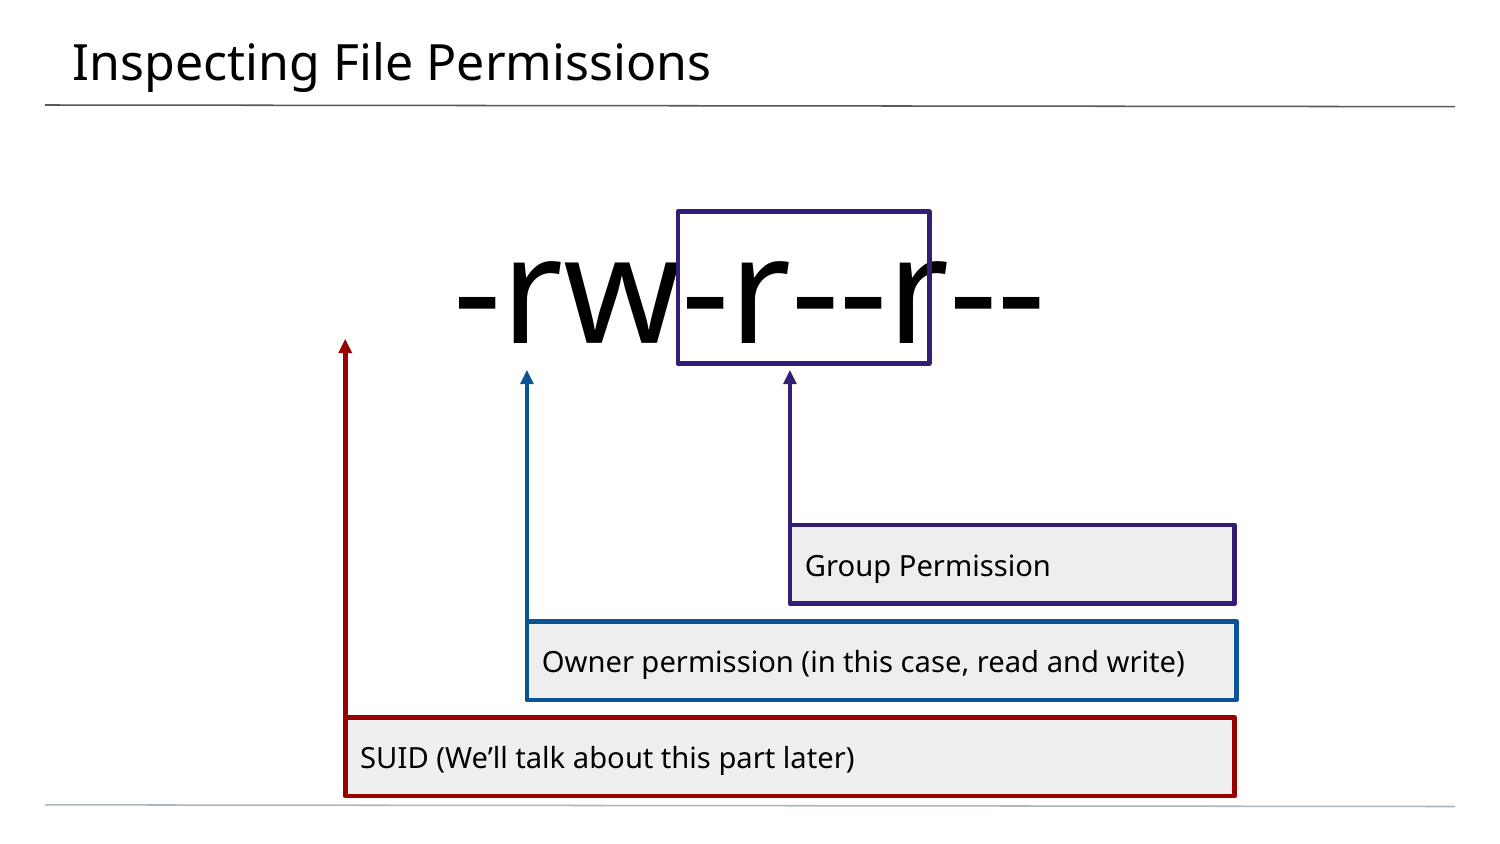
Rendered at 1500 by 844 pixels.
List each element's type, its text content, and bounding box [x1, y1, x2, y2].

text_box [677, 211, 930, 364]
text_box -rw-r--r-- [265, 178, 1235, 364]
text_box Owner permission (in this case, read and write) [526, 621, 1237, 701]
text_box SUID (We’ll talk about this part later) [345, 717, 1235, 797]
title Inspecting File Permissions [0, 0, 1500, 88]
text_box Group Permission [789, 525, 1235, 604]
